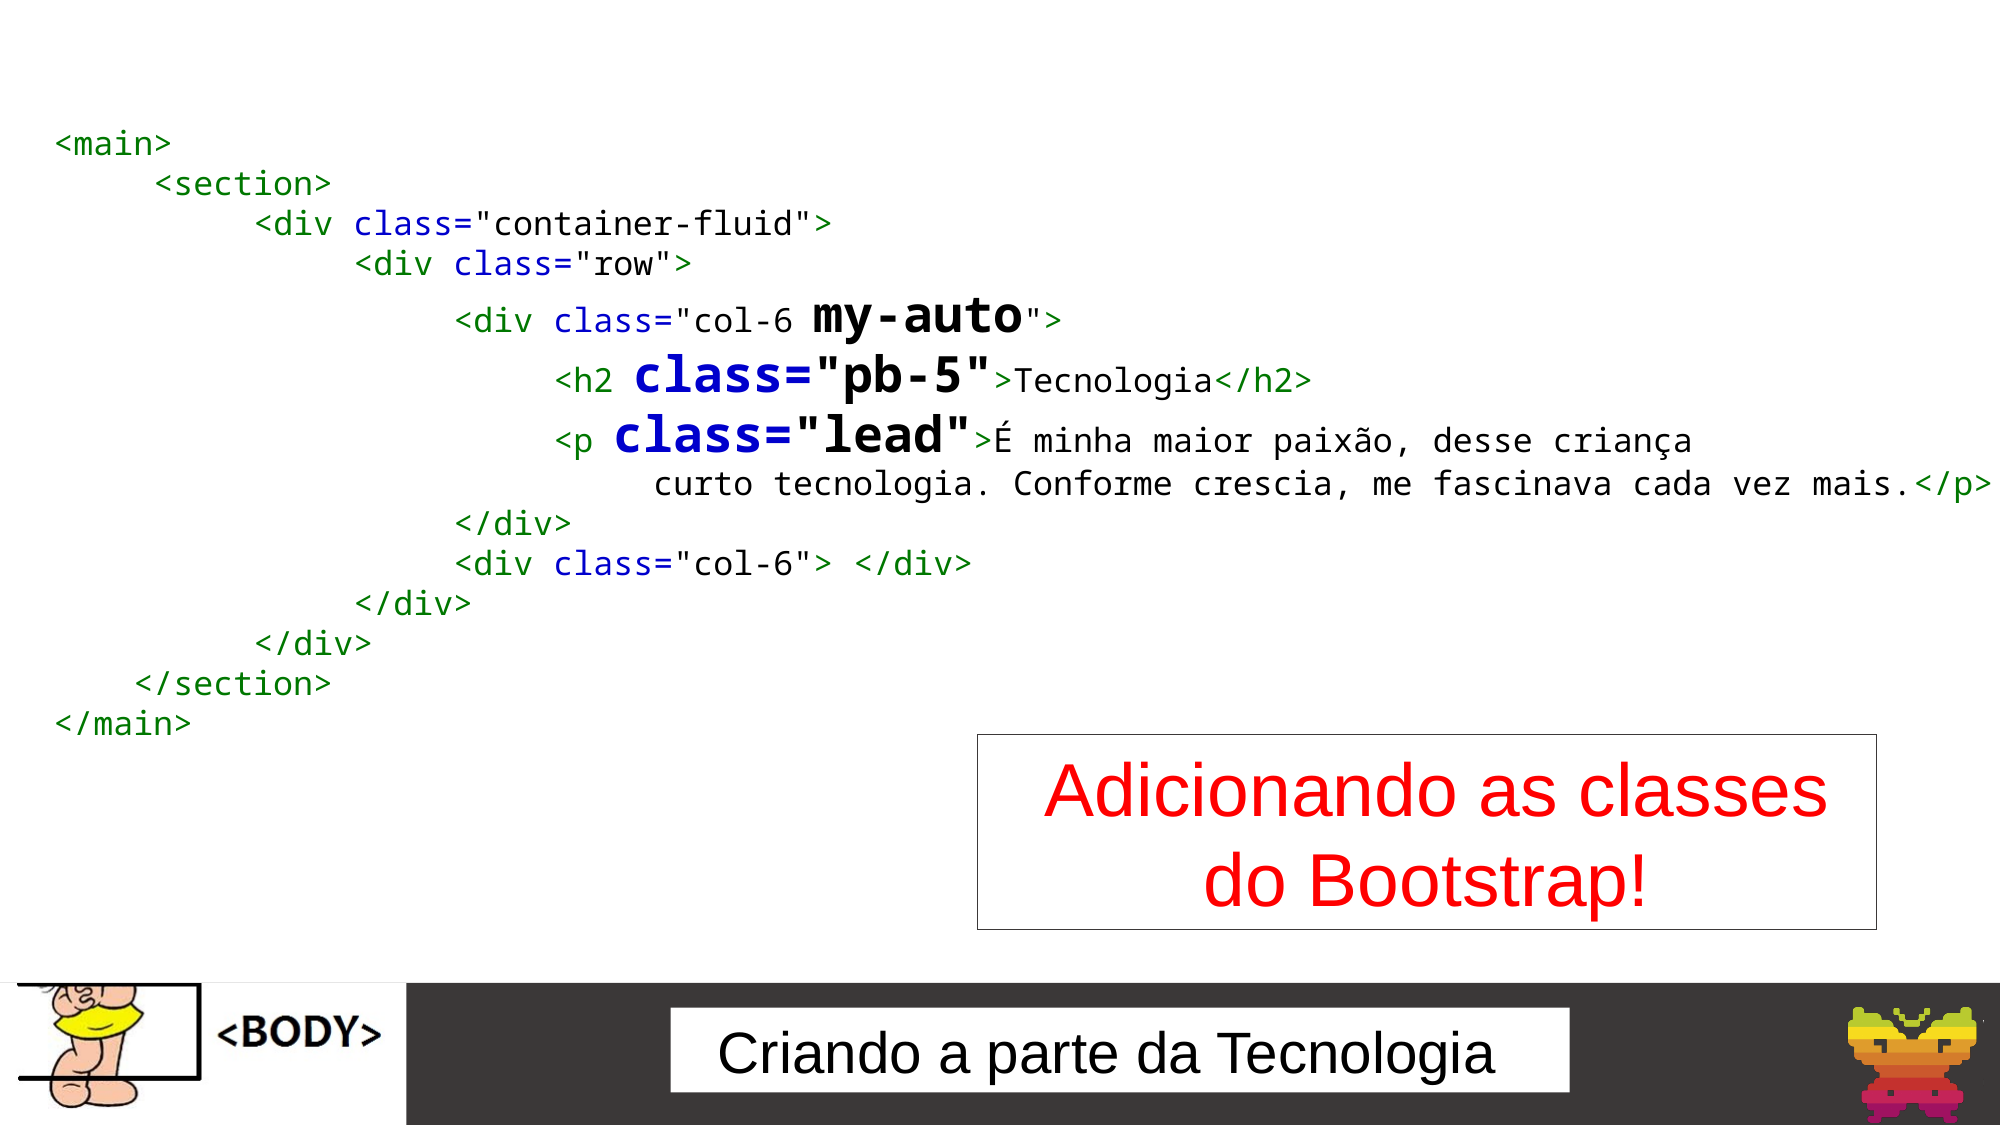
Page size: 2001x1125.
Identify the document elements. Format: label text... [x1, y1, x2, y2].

text_box Adicionando as classes do Bootstrap! [977, 734, 1877, 930]
picture [0, 983, 407, 1125]
text_box [404, 981, 2000, 1125]
text_box <main> <section> <div class="container-fluid"> <div class="row"> <div class="col-6 my-auto"> <h2 class="pb-5">Tecnologia</h2> <p class="lead">É minha maior paixão, desse criança curto tecnologia. Conforme crescia, me fascinava cada vez mais.</p> </div> <div class="col-6"> </div> </div> </div> </section> </main> [53, 122, 1994, 742]
picture [1833, 1007, 1985, 1124]
text_box Criando a parte da Tecnologia [670, 1007, 1570, 1093]
